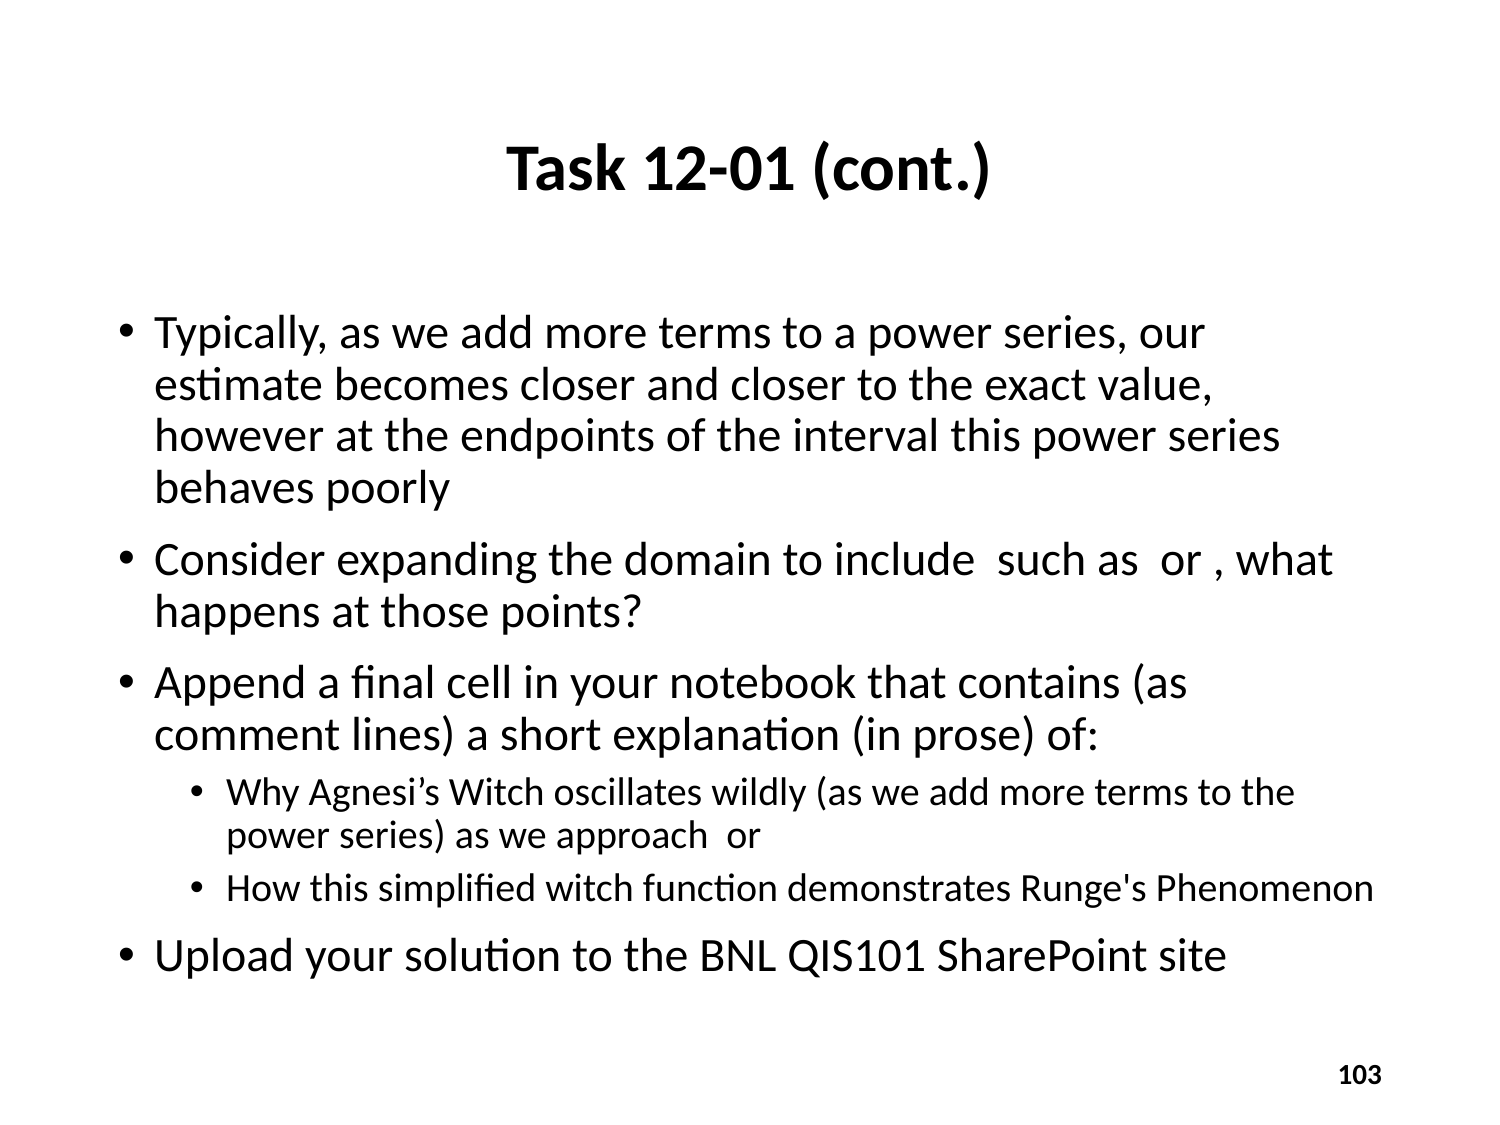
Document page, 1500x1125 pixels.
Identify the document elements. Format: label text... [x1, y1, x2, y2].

title Task 12-01 (cont.) [103, 59, 1397, 278]
slide_number 103 [1059, 1042, 1397, 1103]
